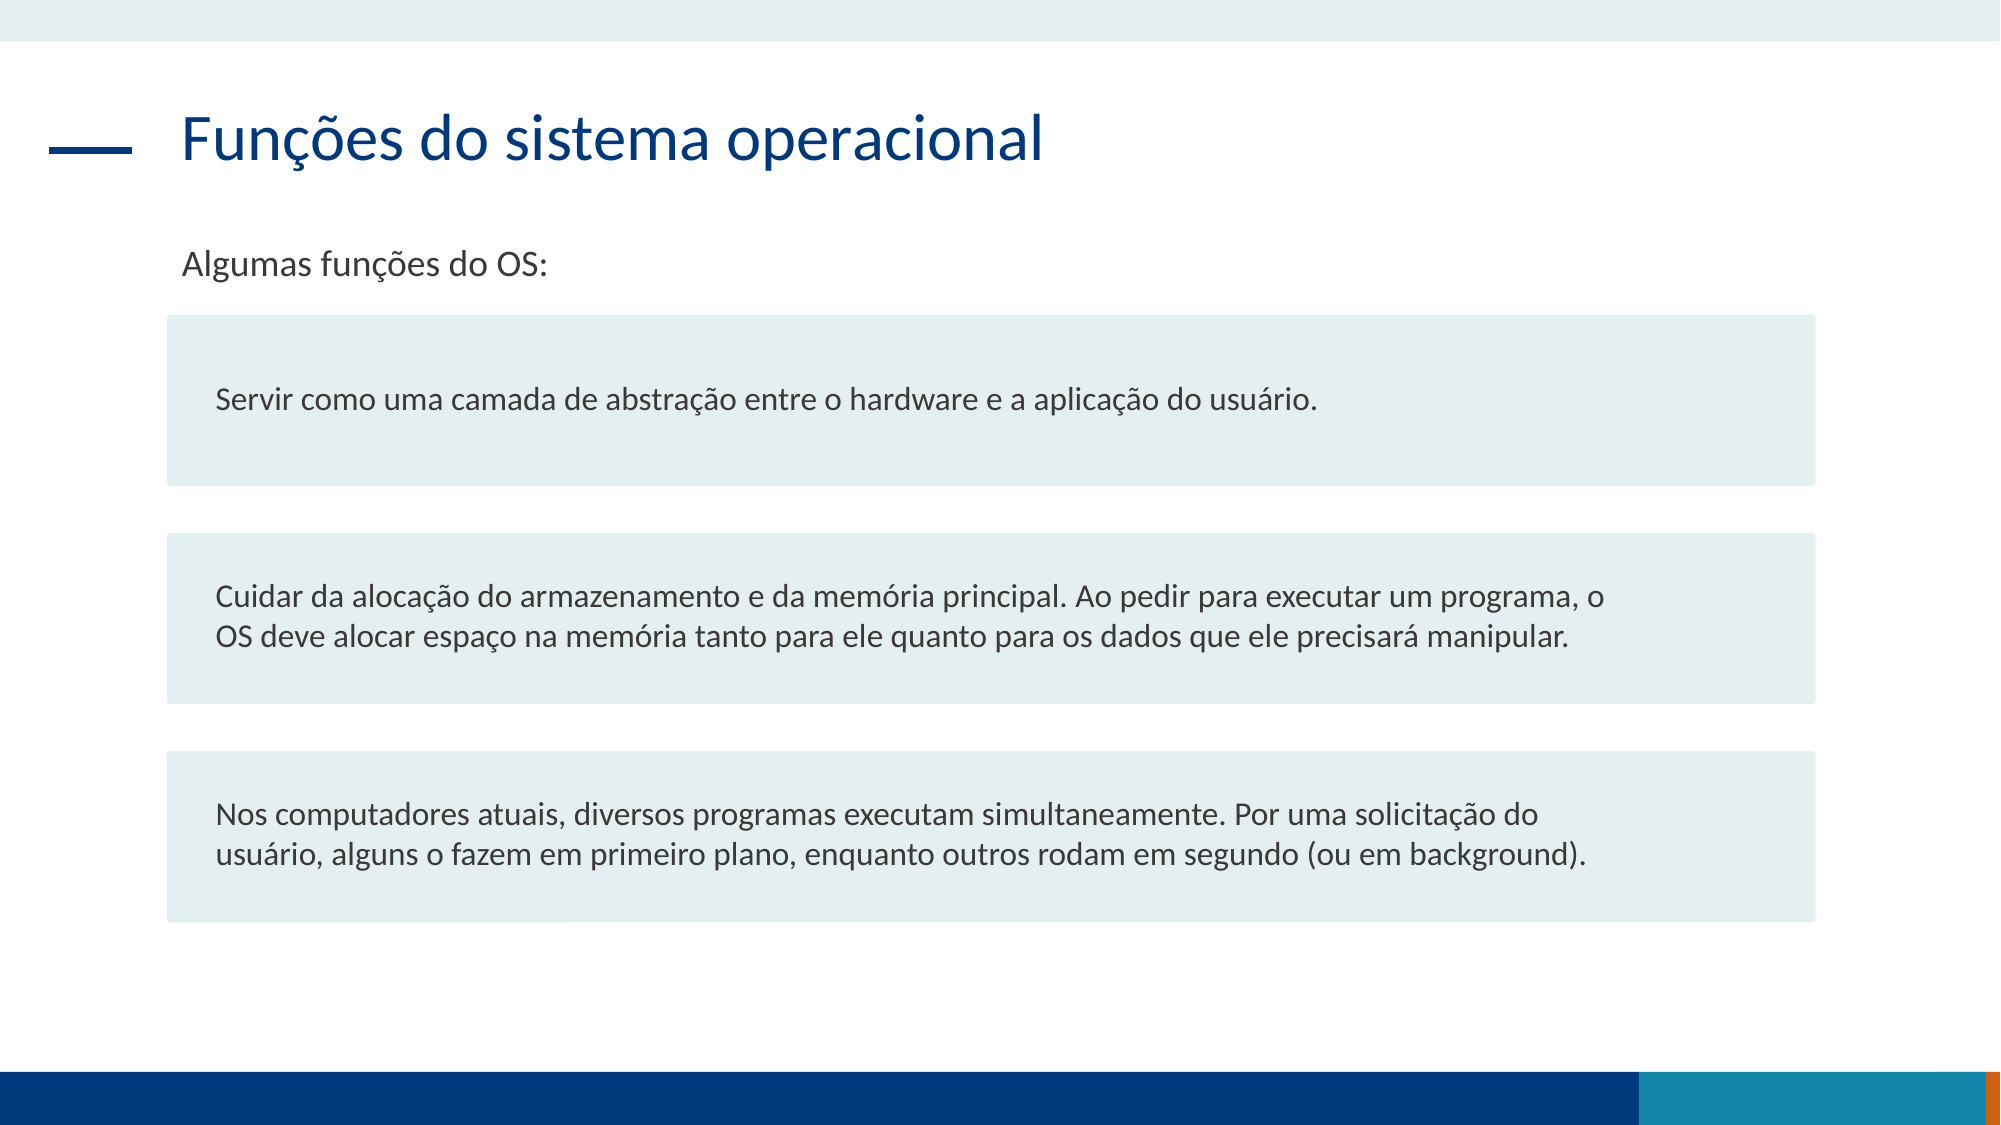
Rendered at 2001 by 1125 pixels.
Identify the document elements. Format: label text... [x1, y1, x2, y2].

list Funções do sistema operacional [167, 95, 1833, 237]
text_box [167, 751, 1816, 923]
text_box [167, 314, 1816, 486]
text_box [167, 532, 1816, 705]
text_box Algumas funções do OS: [167, 231, 1768, 291]
